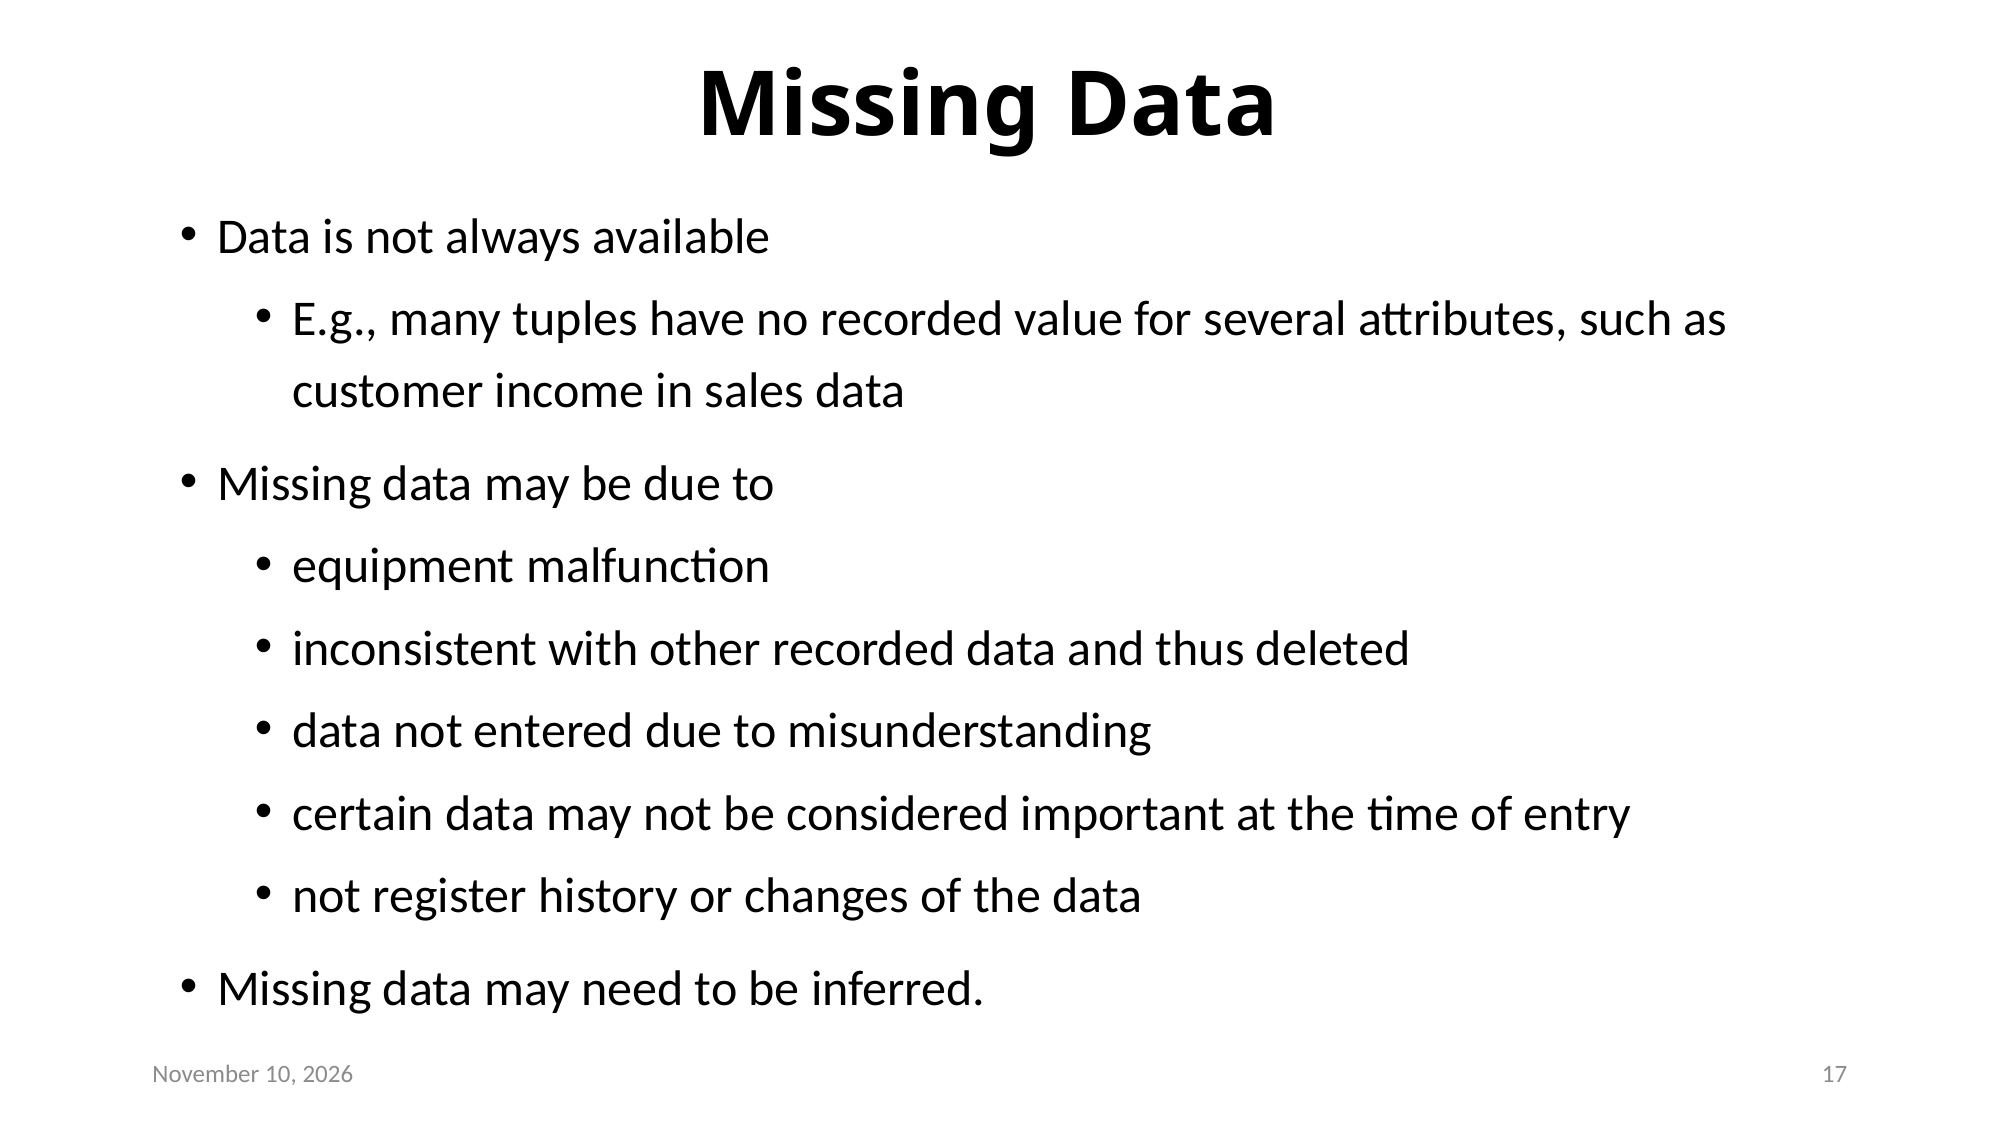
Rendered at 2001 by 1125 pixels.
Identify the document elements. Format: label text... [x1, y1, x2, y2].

list Data is not always available E.g., many tuples have no recorded value for several attributes, such as customer income in sales data Missing data may be due to equipment malfunction inconsistent with other recorded data and thus deleted data not entered due to misunderstanding certain data may not be considered important at the time of entry not register history or changes of the data Missing data may need to be inferred. [164, 183, 1863, 1022]
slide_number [137, 1042, 588, 1103]
slide_number 17 [1412, 1042, 1863, 1103]
title Missing Data [425, 50, 1550, 163]
